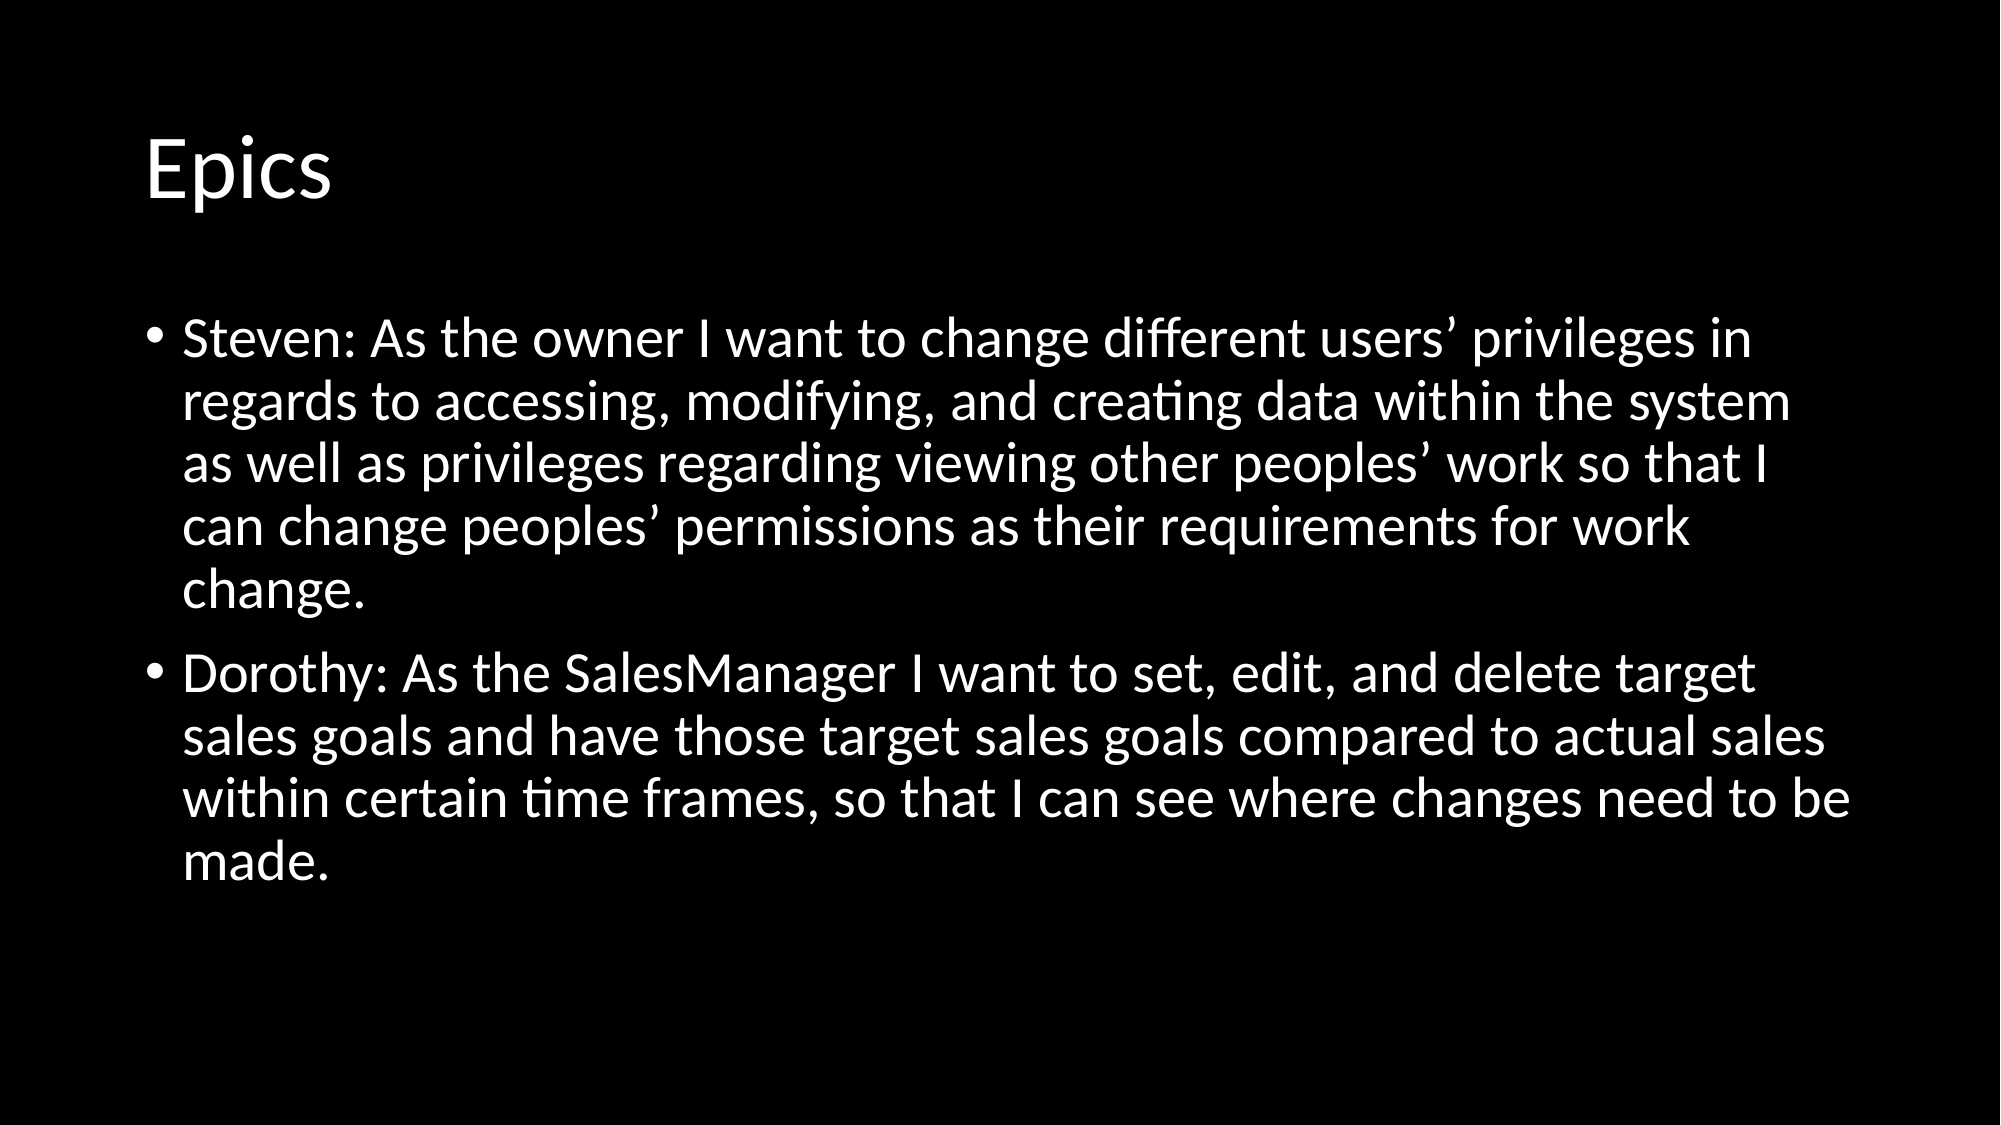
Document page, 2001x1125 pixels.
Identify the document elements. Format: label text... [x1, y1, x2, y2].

title Epics [137, 59, 1863, 278]
list Steven: As the owner I want to change different users’ privileges in regards to accessing, modifying, and creating data within the system as well as privileges regarding viewing other peoples’ work so that I can change peoples’ permissions as their requirements for work change. Dorothy: As the SalesManager I want to set, edit, and delete target sales goals and have those target sales goals compared to actual sales within certain time frames, so that I can see where changes need to be made. [137, 299, 1863, 1014]
